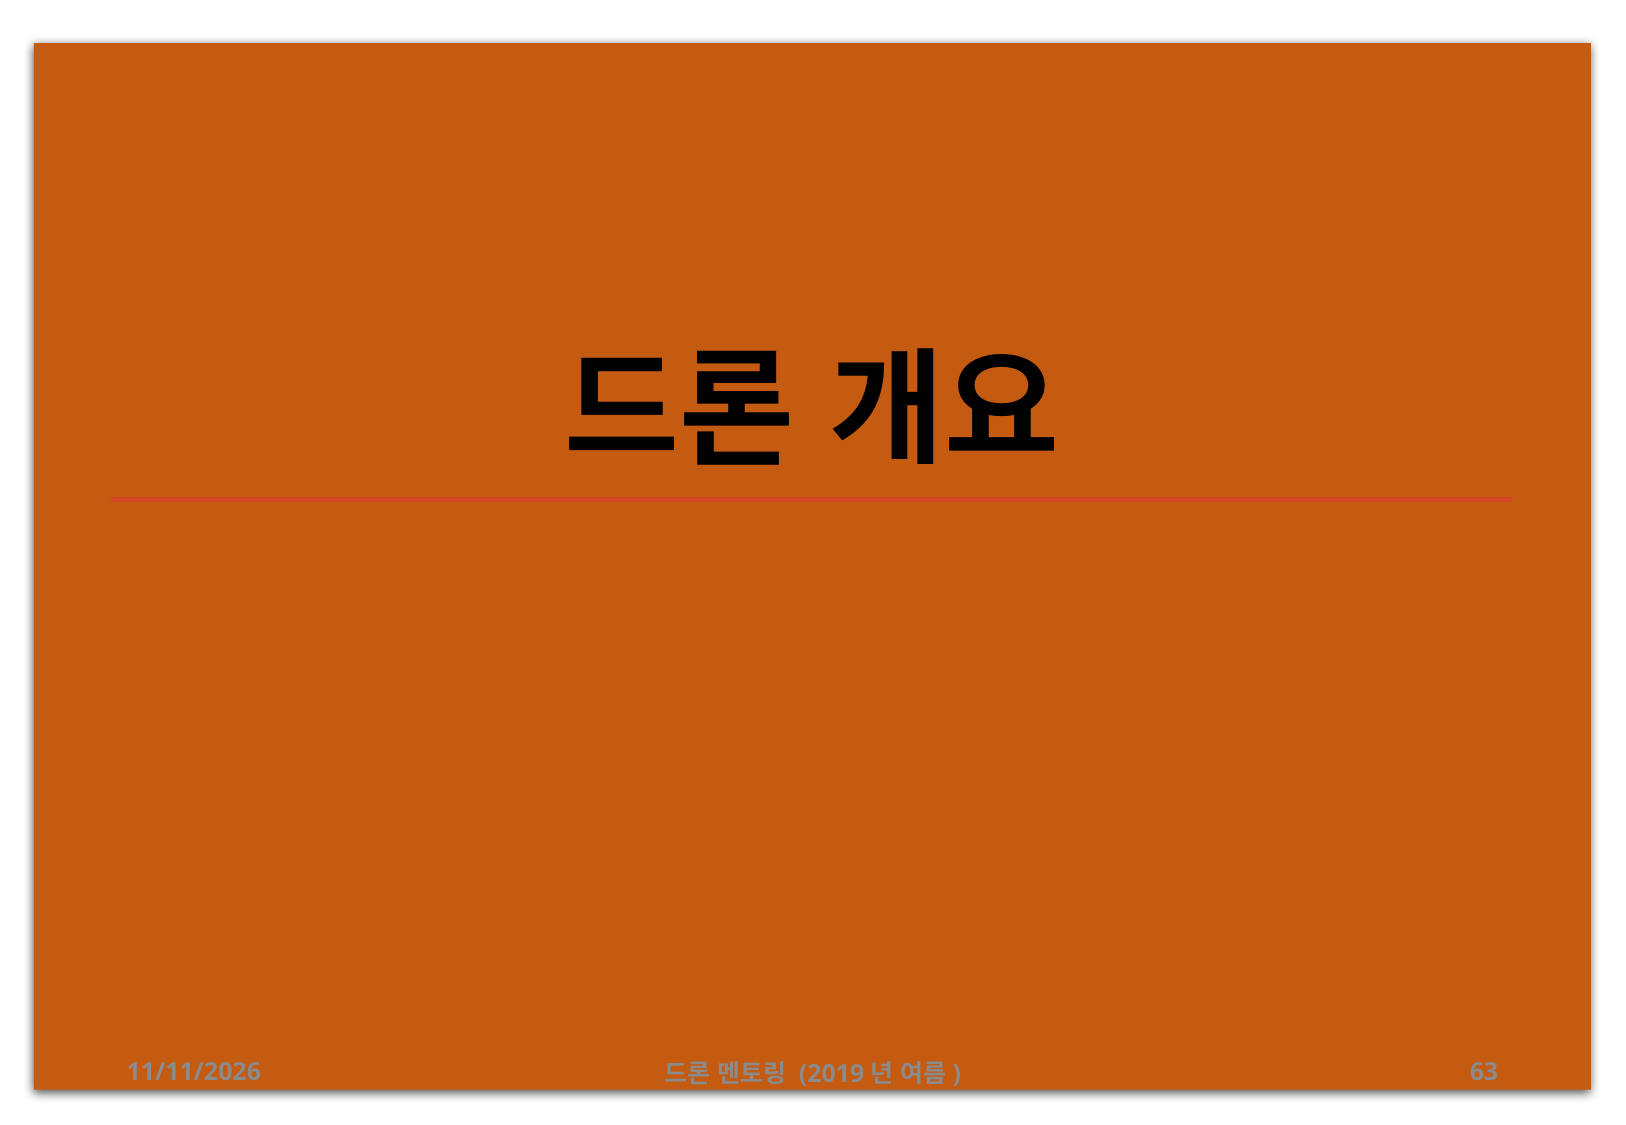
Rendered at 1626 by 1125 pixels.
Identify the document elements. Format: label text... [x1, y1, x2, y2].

footer 드론 멘토링 (2019년 여름) [538, 1042, 1087, 1103]
slide_number 63 [1433, 1042, 1514, 1103]
title 드론 개요 [110, 325, 1513, 500]
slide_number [111, 1042, 303, 1103]
